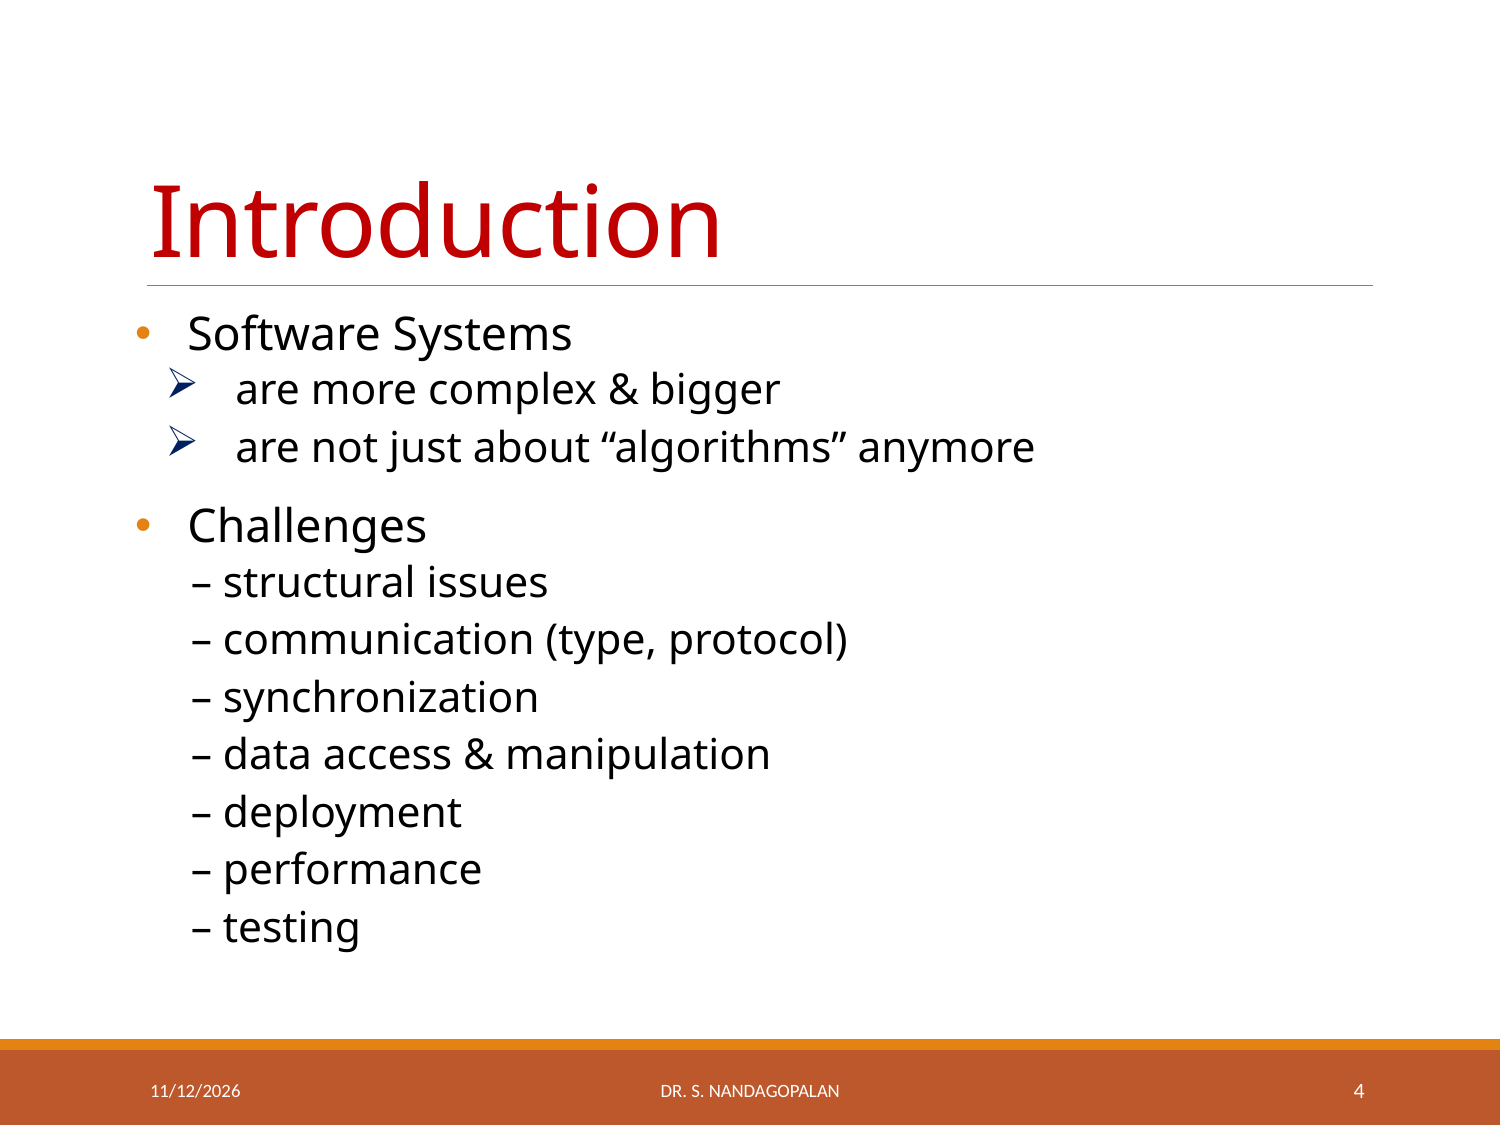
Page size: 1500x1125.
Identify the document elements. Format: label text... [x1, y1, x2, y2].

title Introduction [135, 47, 1373, 285]
footer Dr. S. Nandagopalan [453, 1059, 1047, 1120]
slide_number 4 [1218, 1059, 1380, 1120]
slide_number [135, 1059, 440, 1120]
list Software Systems are more complex & bigger are not just about “algorithms” anymore Challenges – structural issues – communication (type, protocol) – synchronization – data access & manipulation – deployment – performance – testing [135, 302, 1373, 963]
